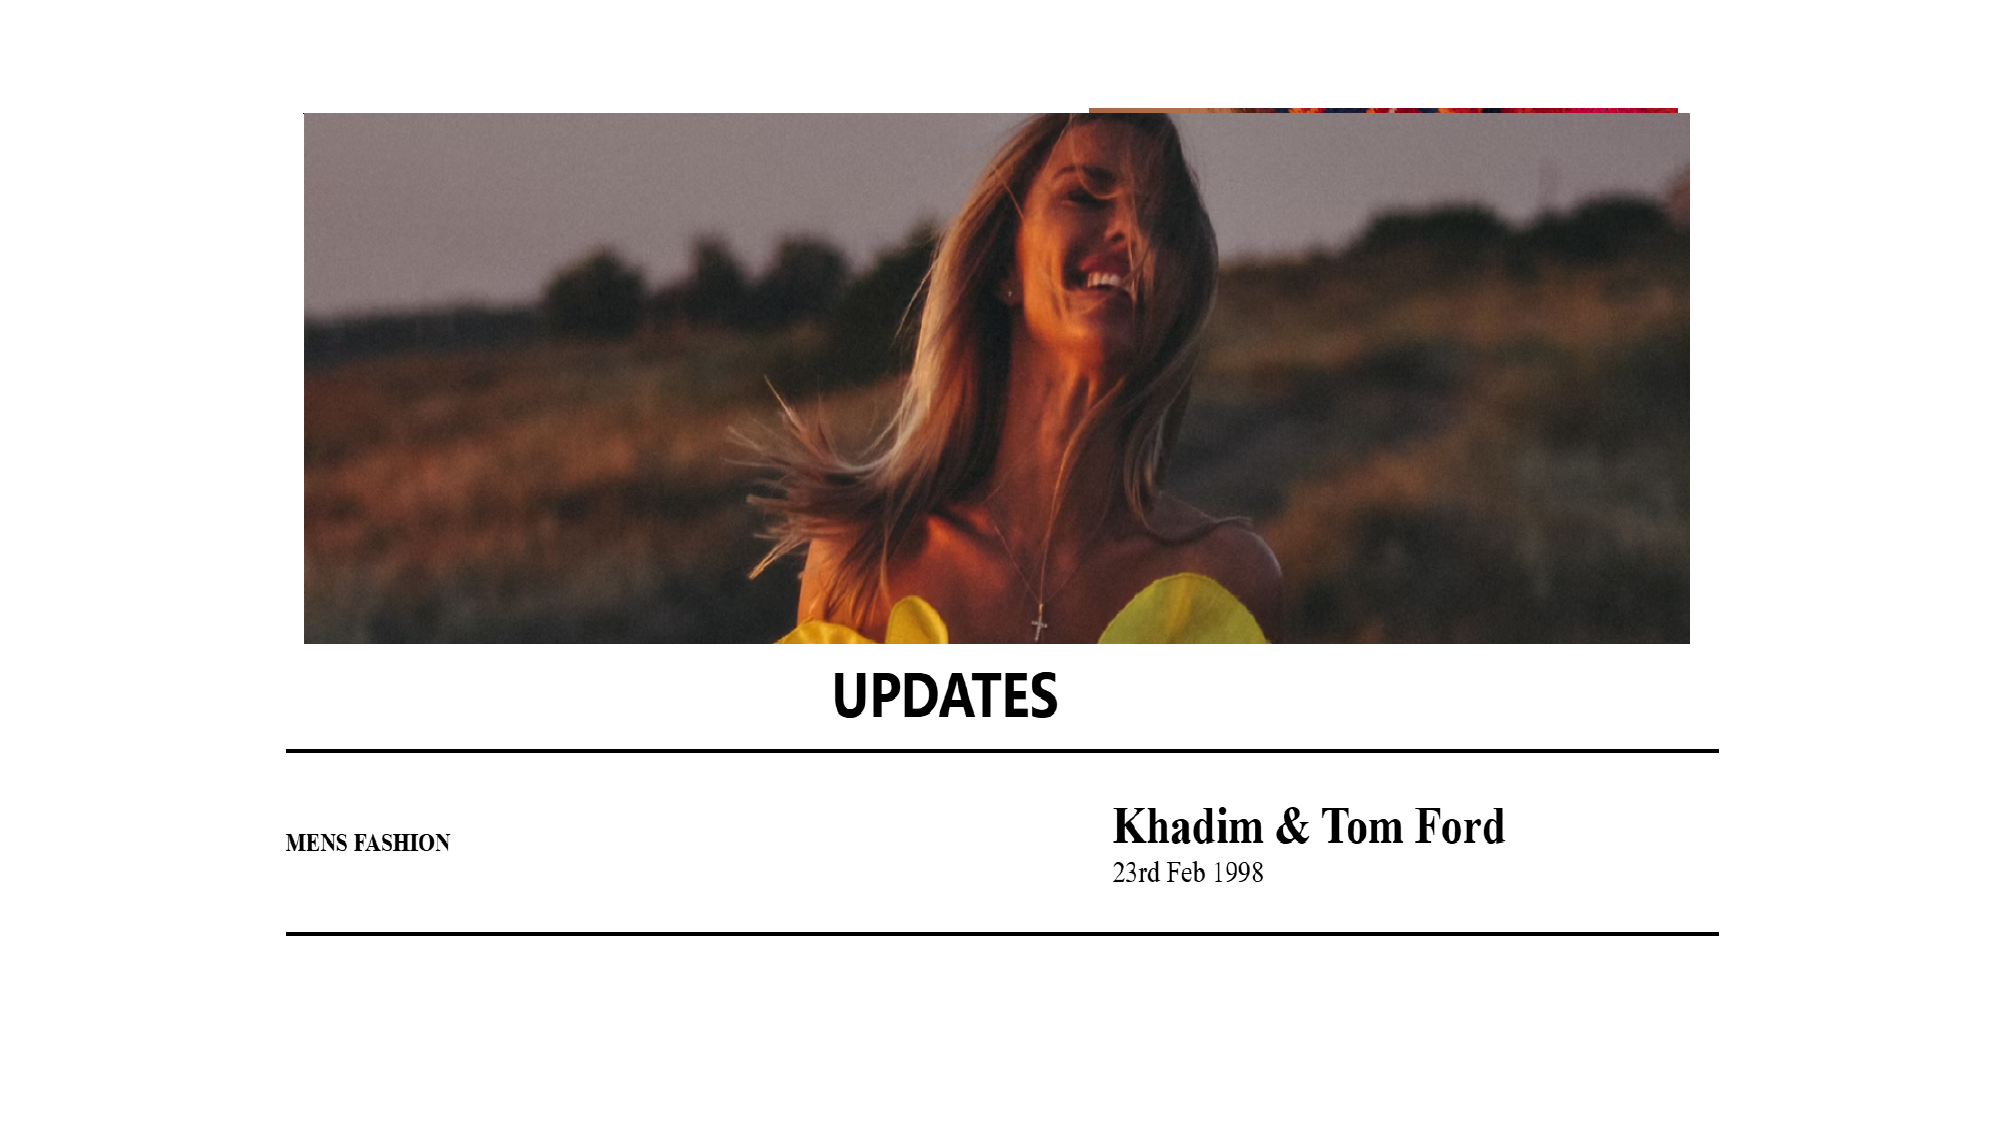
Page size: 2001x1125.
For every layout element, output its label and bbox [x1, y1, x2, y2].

list [149, 108, 1851, 958]
